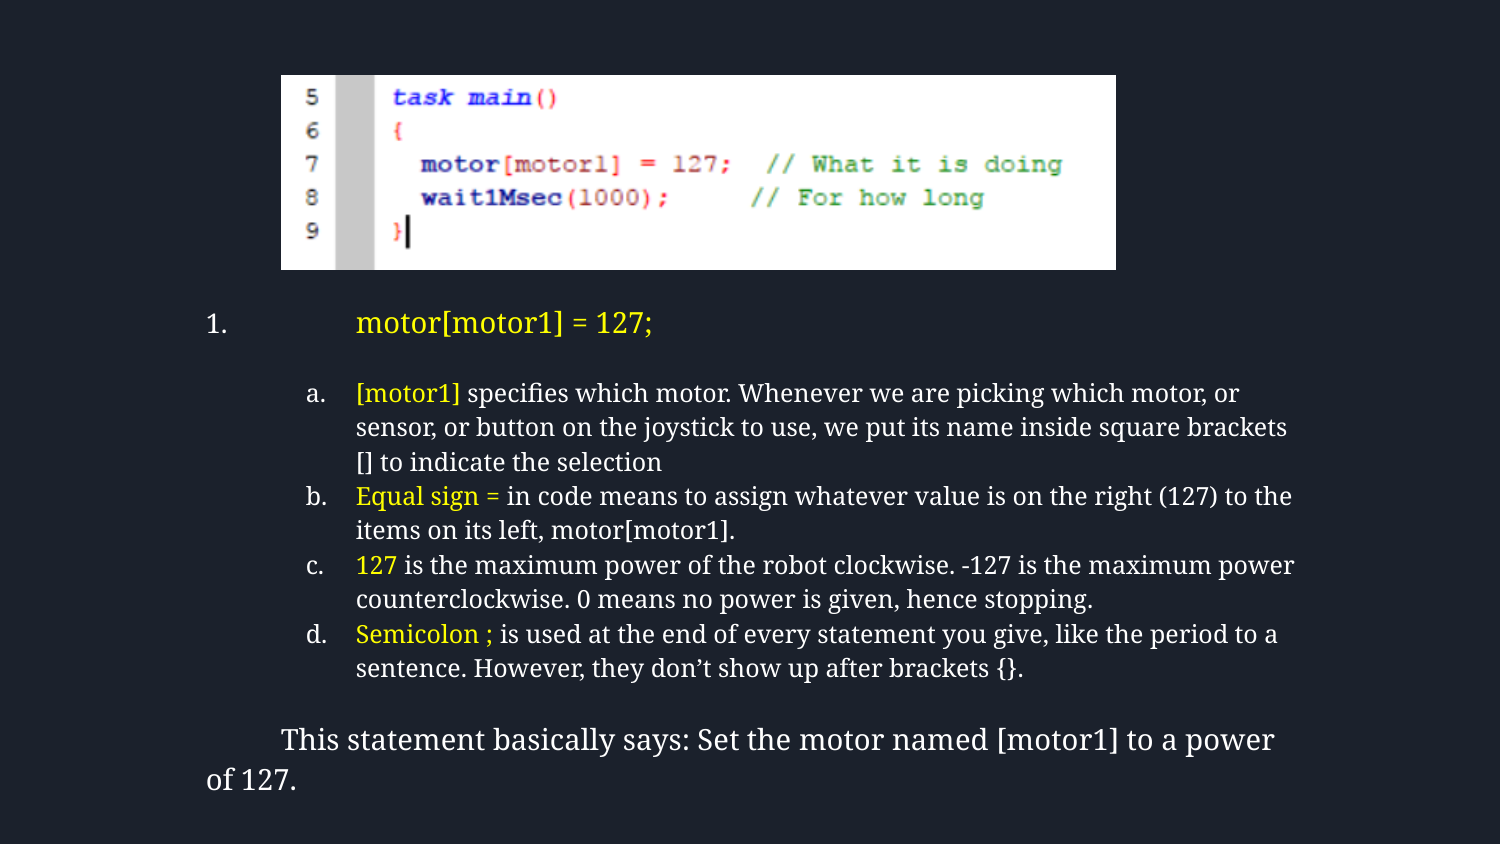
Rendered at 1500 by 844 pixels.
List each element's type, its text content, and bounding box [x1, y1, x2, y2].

picture [281, 75, 1116, 270]
list 1. motor[motor1] = 127; [motor1] specifies which motor. Whenever we are picking which motor, or sensor, or button on the joystick to use, we put its name inside square brackets [] to indicate the selection Equal sign = in code means to assign whatever value is on the right (127) to the items on its left, motor[motor1]. 127 is the maximum power of the robot clockwise. -127 is the maximum power counterclockwise. 0 means no power is given, hence stopping. Semicolon ; is used at the end of every statement you give, like the period to a sentence. However, they don’t show up after brackets {}. This statement basically says: Set the motor named [motor1] to a power of 127. [190, 284, 1324, 771]
